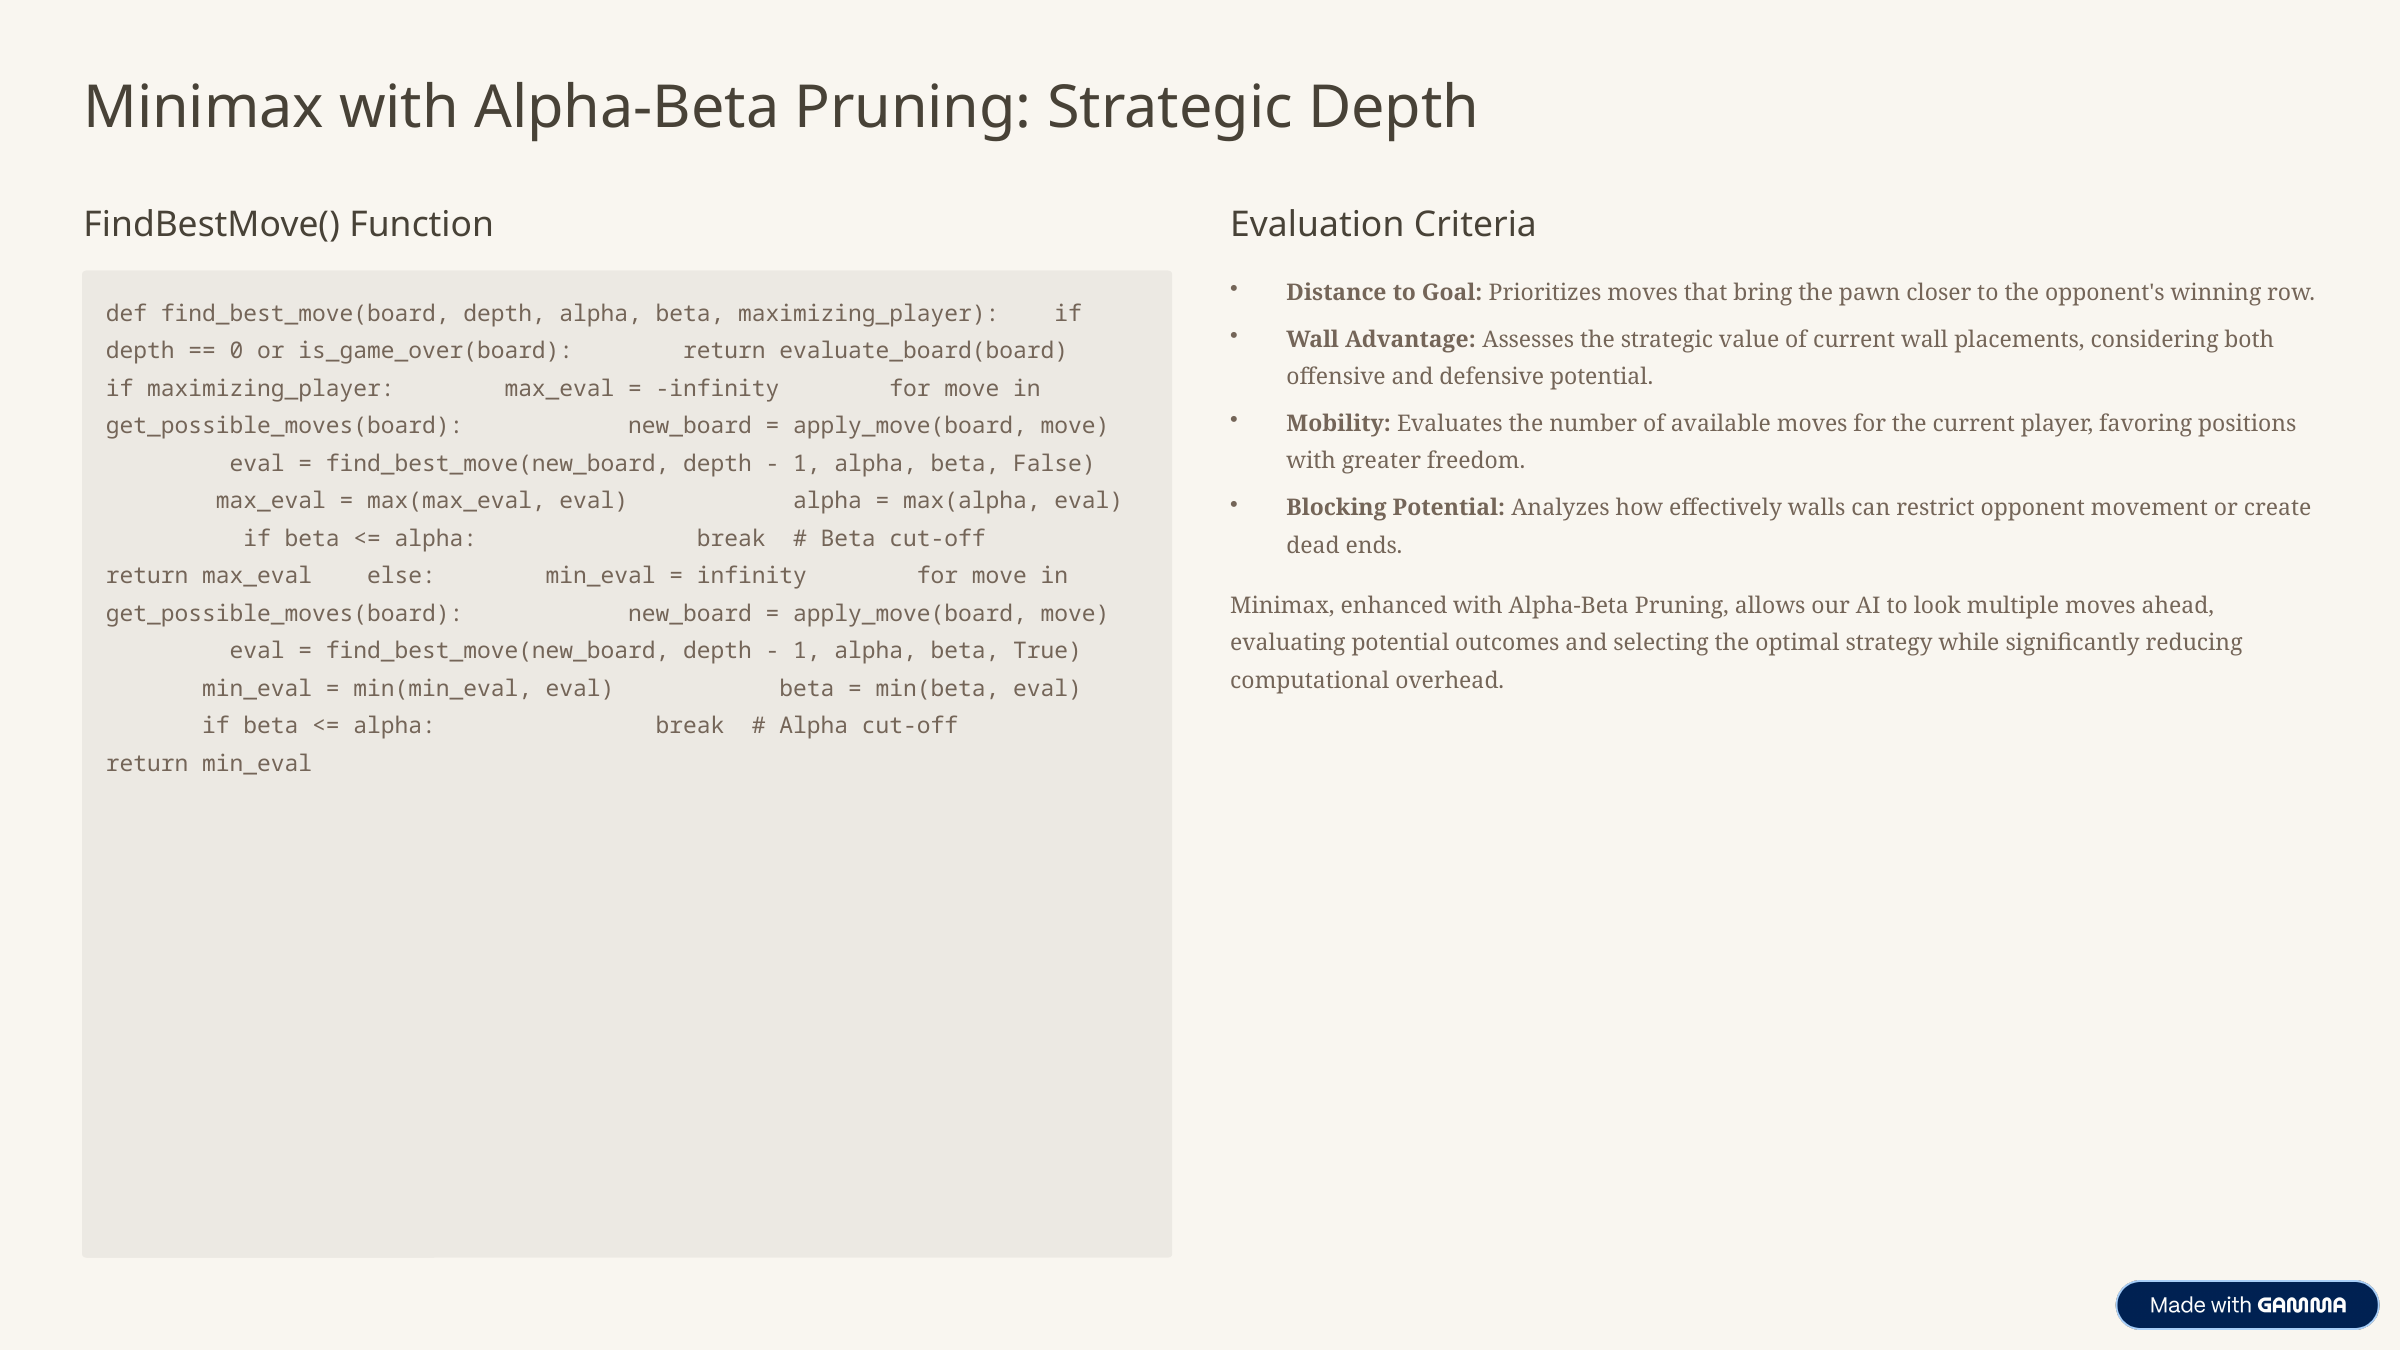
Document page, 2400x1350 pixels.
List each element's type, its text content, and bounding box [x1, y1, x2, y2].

text_box Blocking Potential: Analyzes how effectively walls can restrict opponent movement or create dead ends. [1230, 482, 2318, 560]
text_box [82, 270, 1173, 1258]
text_box Evaluation Criteria [1230, 199, 1587, 244]
text_box FindBestMove() Function [83, 199, 535, 244]
text_box Mobility: Evaluates the number of available moves for the current player, favoring positions with greater freedom. [1230, 398, 2318, 475]
text_box Wall Advantage: Assesses the strategic value of current wall placements, considering both offensive and defensive potential. [1230, 314, 2318, 391]
text_box def find_best_move(board, depth, alpha, beta, maximizing_player): if depth == 0 or is_game_over(board): return evaluate_board(board) if maximizing_player: max_eval = -infinity for move in get_possible_moves(board): new_board = apply_move(board, move) eval = find_best_move(new_board, depth - 1, alpha, beta, False) max_eval = max(max_eval, eval) alpha = max(alpha, eval) if beta <= alpha: break # Beta cut-off return max_eval else: min_eval = infinity for move in get_possible_moves(board): new_board = apply_move(board, move) eval = find_best_move(new_board, depth - 1, alpha, beta, True) min_eval = min(min_eval, eval) beta = min(beta, eval) if beta <= alpha: break # Alpha cut-off return min_eval [105, 288, 1149, 1240]
text_box Minimax, enhanced with Alpha-Beta Pruning, allows our AI to look multiple moves ahead, evaluating potential outcomes and selecting the optimal strategy while significantly reducing computational overhead. [1230, 580, 2318, 695]
text_box Minimax with Alpha-Beta Pruning: Strategic Depth [83, 65, 1578, 140]
text_box Distance to Goal: Prioritizes moves that bring the pawn closer to the opponent's winning row. [1230, 267, 2318, 306]
picture [2106, 1271, 2389, 1339]
